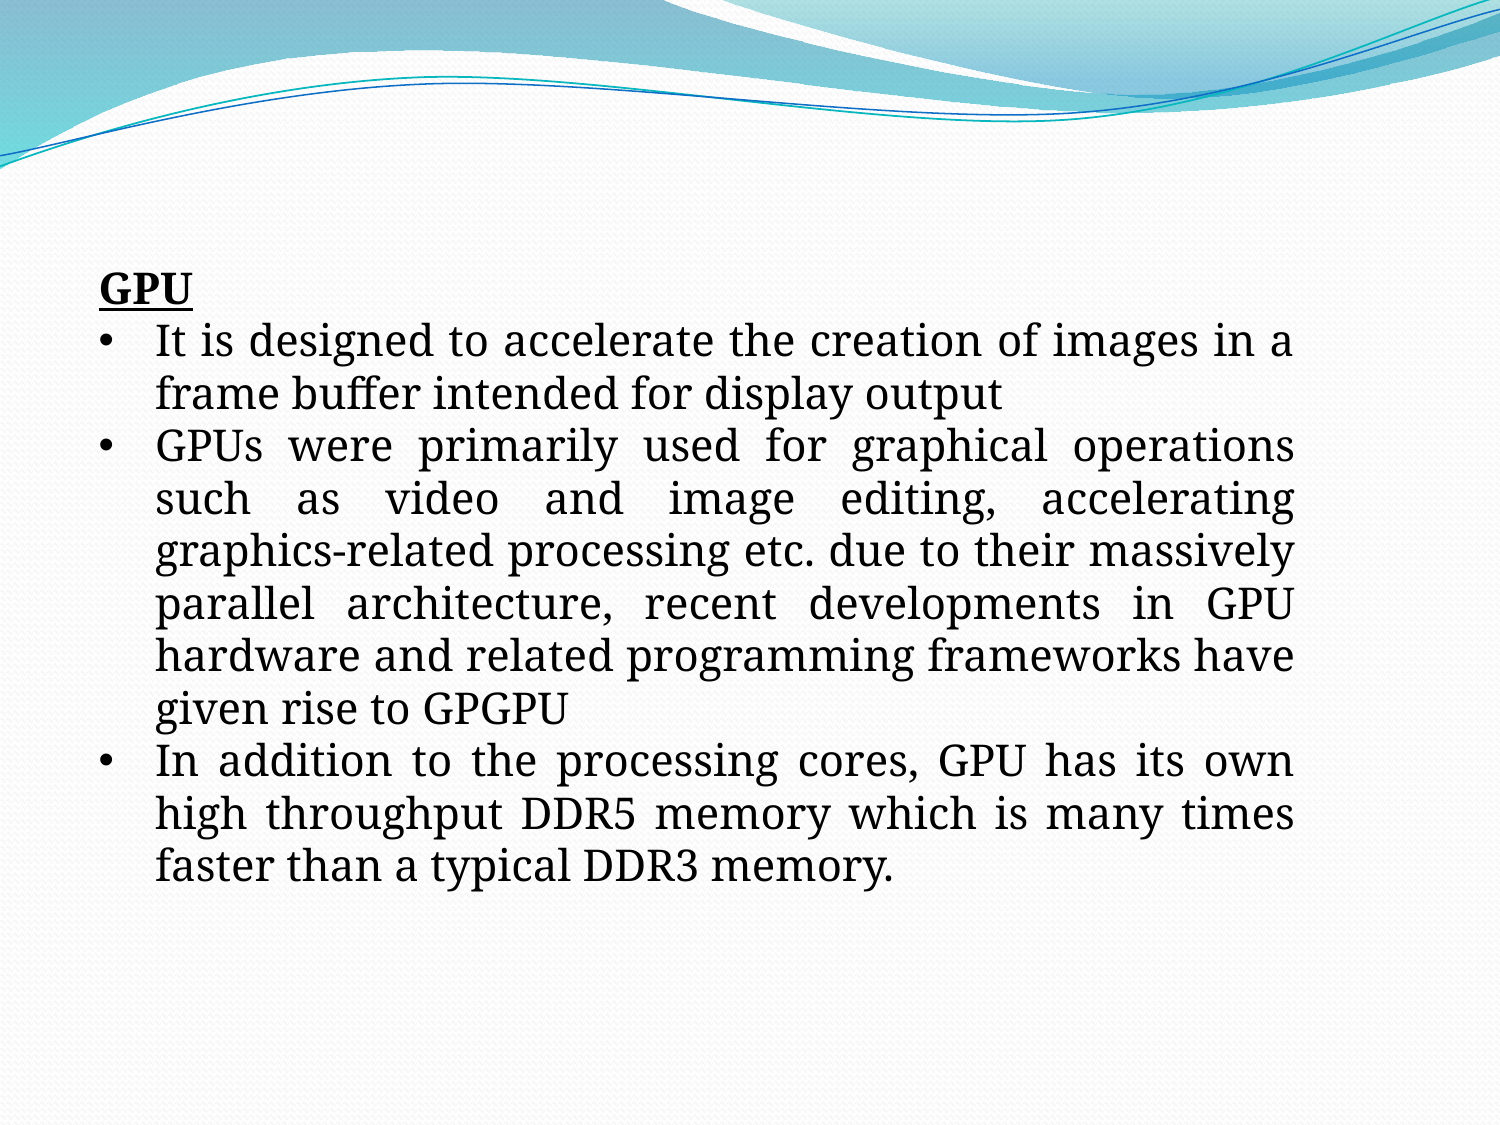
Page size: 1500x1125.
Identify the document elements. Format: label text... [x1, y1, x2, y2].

text_box GPU It is designed to accelerate the creation of images in a frame buffer intended for display output GPUs were primarily used for graphical operations such as video and image editing, accelerating graphics-related processing etc. due to their massively parallel architecture, recent developments in GPU hardware and related programming frameworks have given rise to GPGPU In addition to the processing cores, GPU has its own high throughput DDR5 memory which is many times faster than a typical DDR3 memory. [83, 200, 1311, 898]
